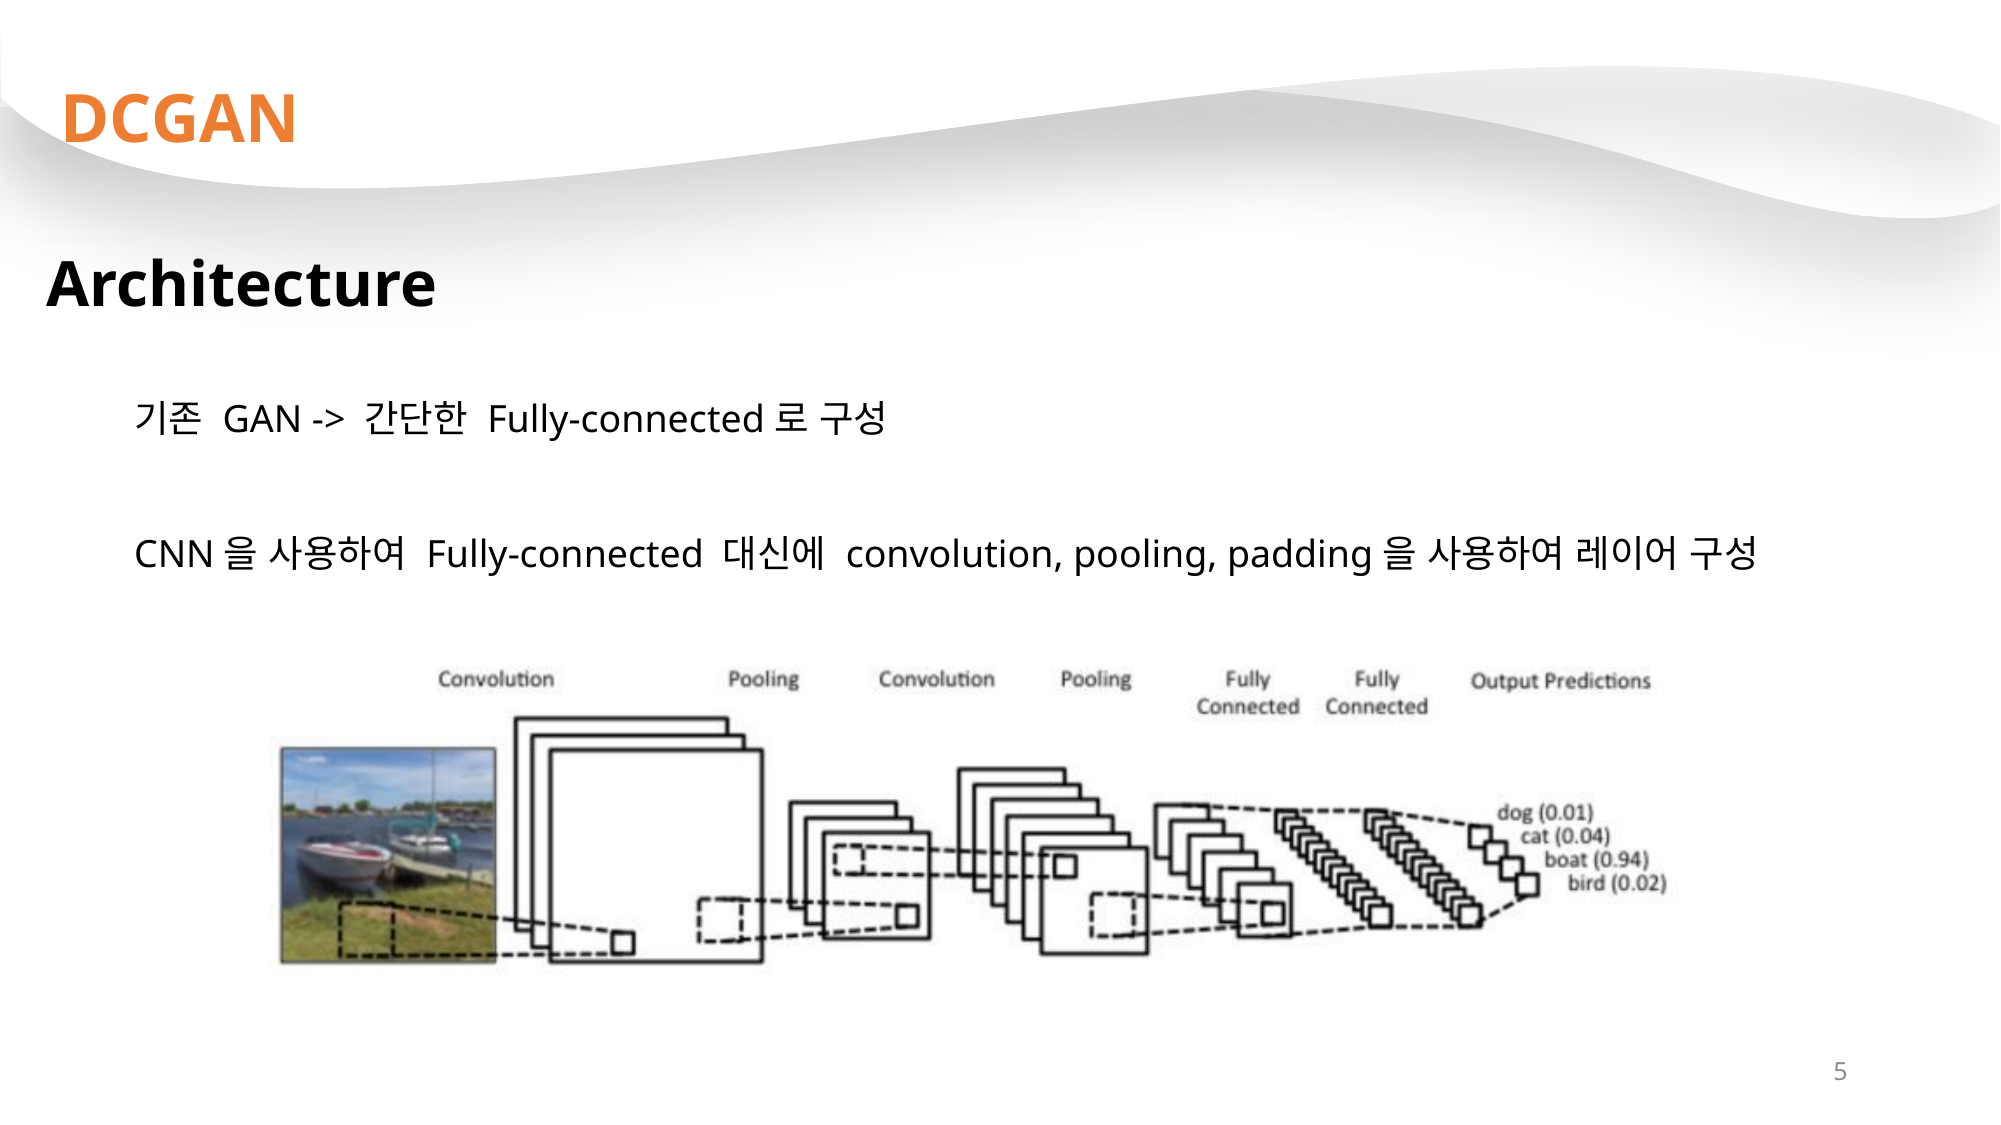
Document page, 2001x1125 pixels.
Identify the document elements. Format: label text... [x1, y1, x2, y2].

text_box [0, 0, 2000, 219]
picture [270, 653, 1691, 978]
text_box Architecture [31, 236, 1809, 327]
slide_number 5 [1412, 1042, 1863, 1103]
text_box 기존 GAN -> 간단한 Fully-connected로 구성 CNN을 사용하여 Fully-connected 대신에 convolution, pooling, padding을 사용하여 레이어 구성 [119, 365, 1842, 650]
